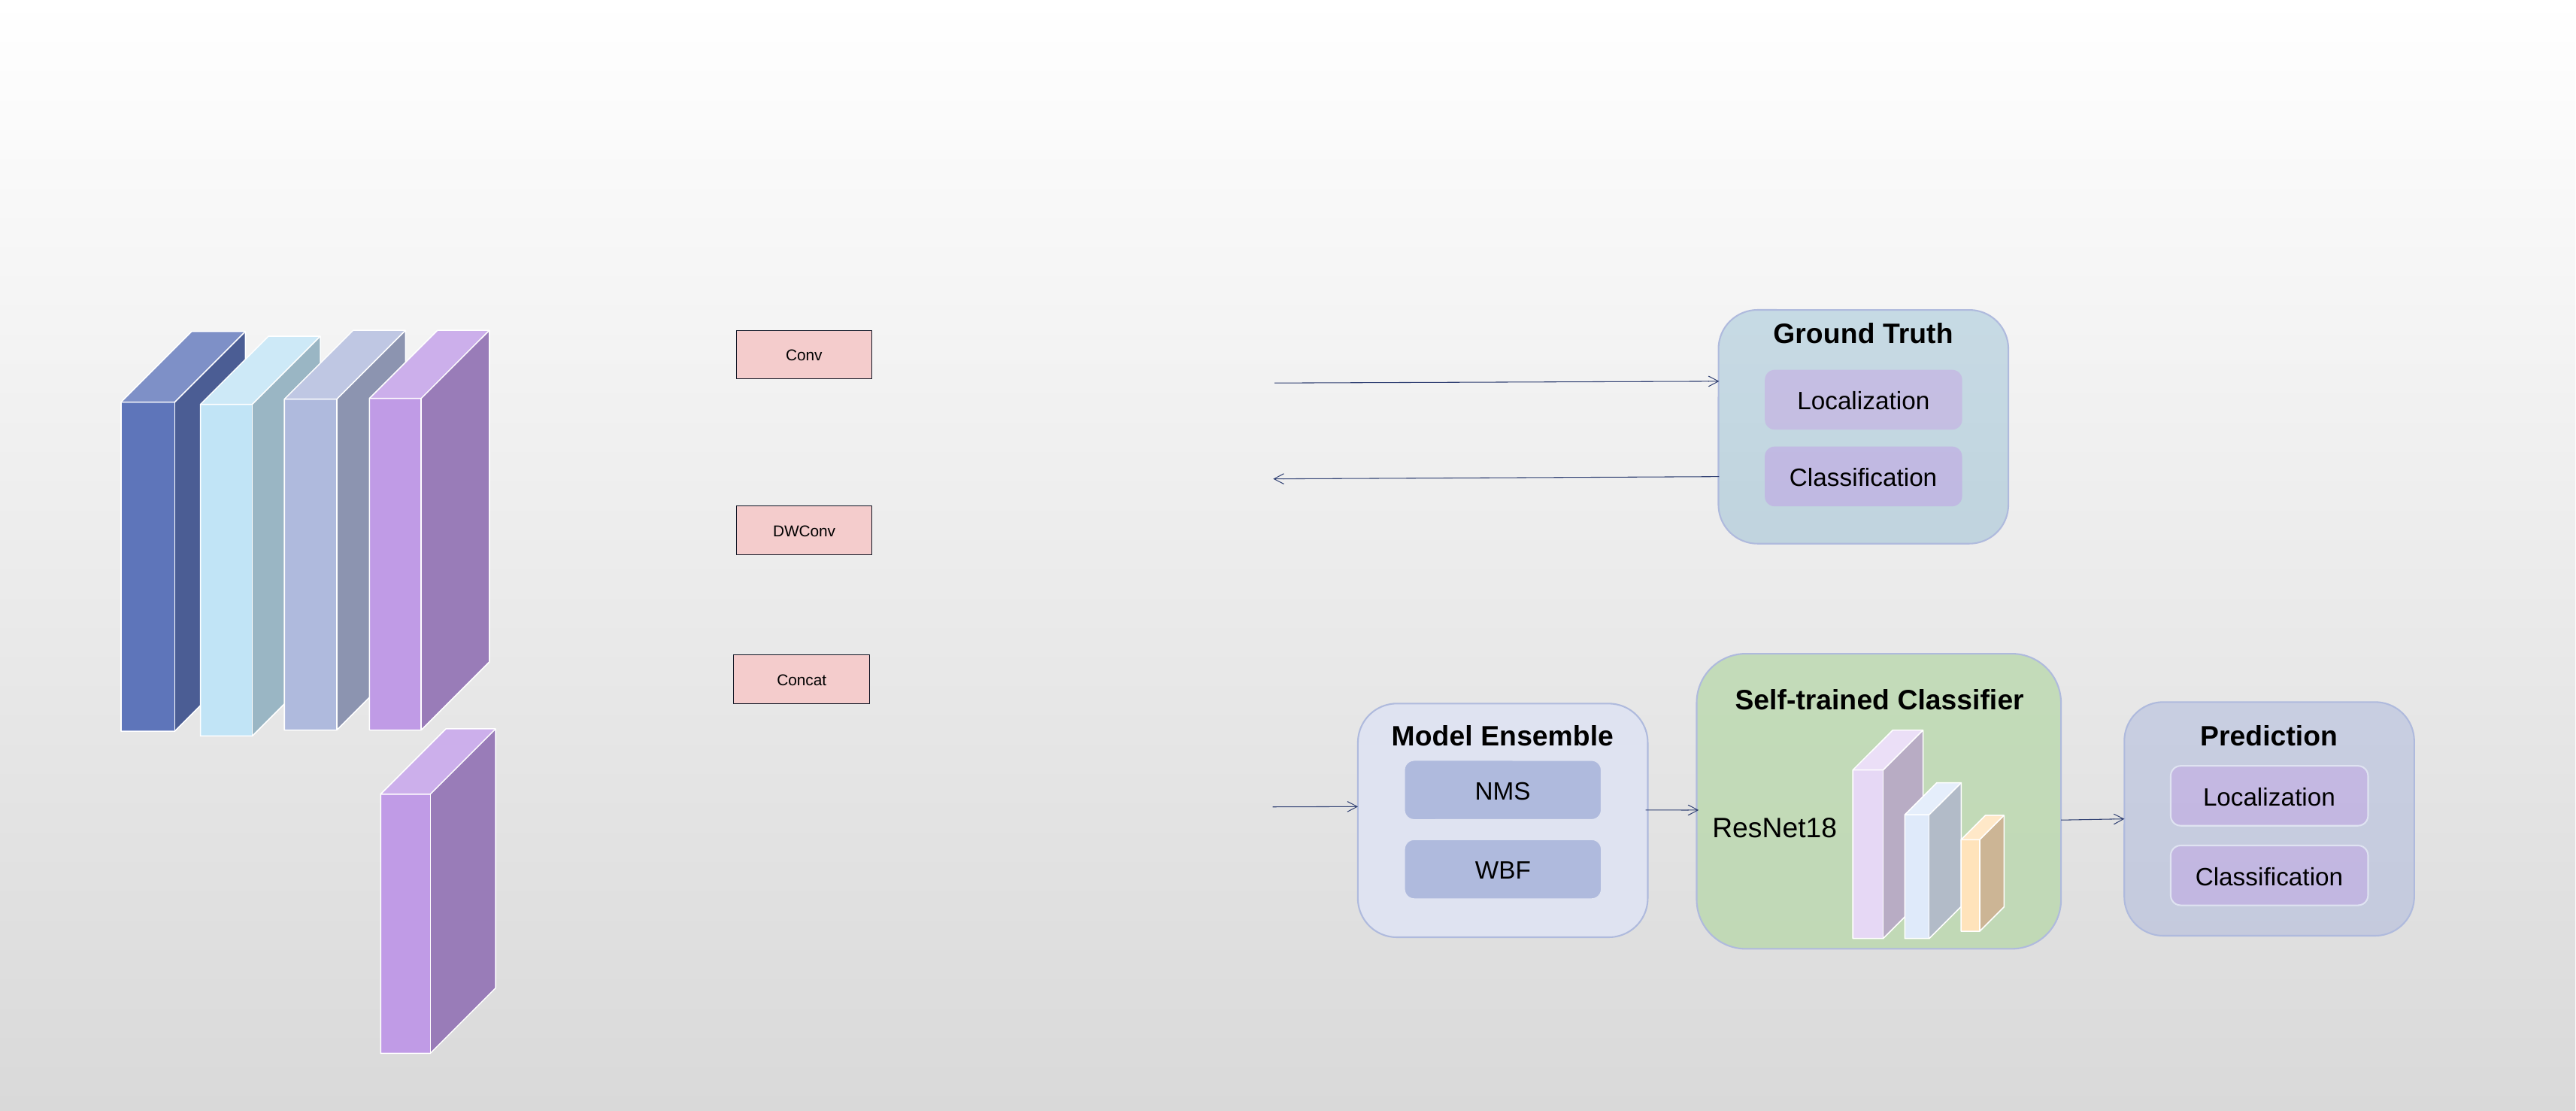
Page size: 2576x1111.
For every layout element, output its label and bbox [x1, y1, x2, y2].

text_box [1273, 308, 2010, 545]
text_box [733, 654, 870, 704]
text_box [736, 330, 872, 379]
text_box [736, 505, 872, 555]
text_box [1272, 653, 2415, 950]
text_box [120, 330, 489, 736]
text_box [380, 728, 496, 1054]
